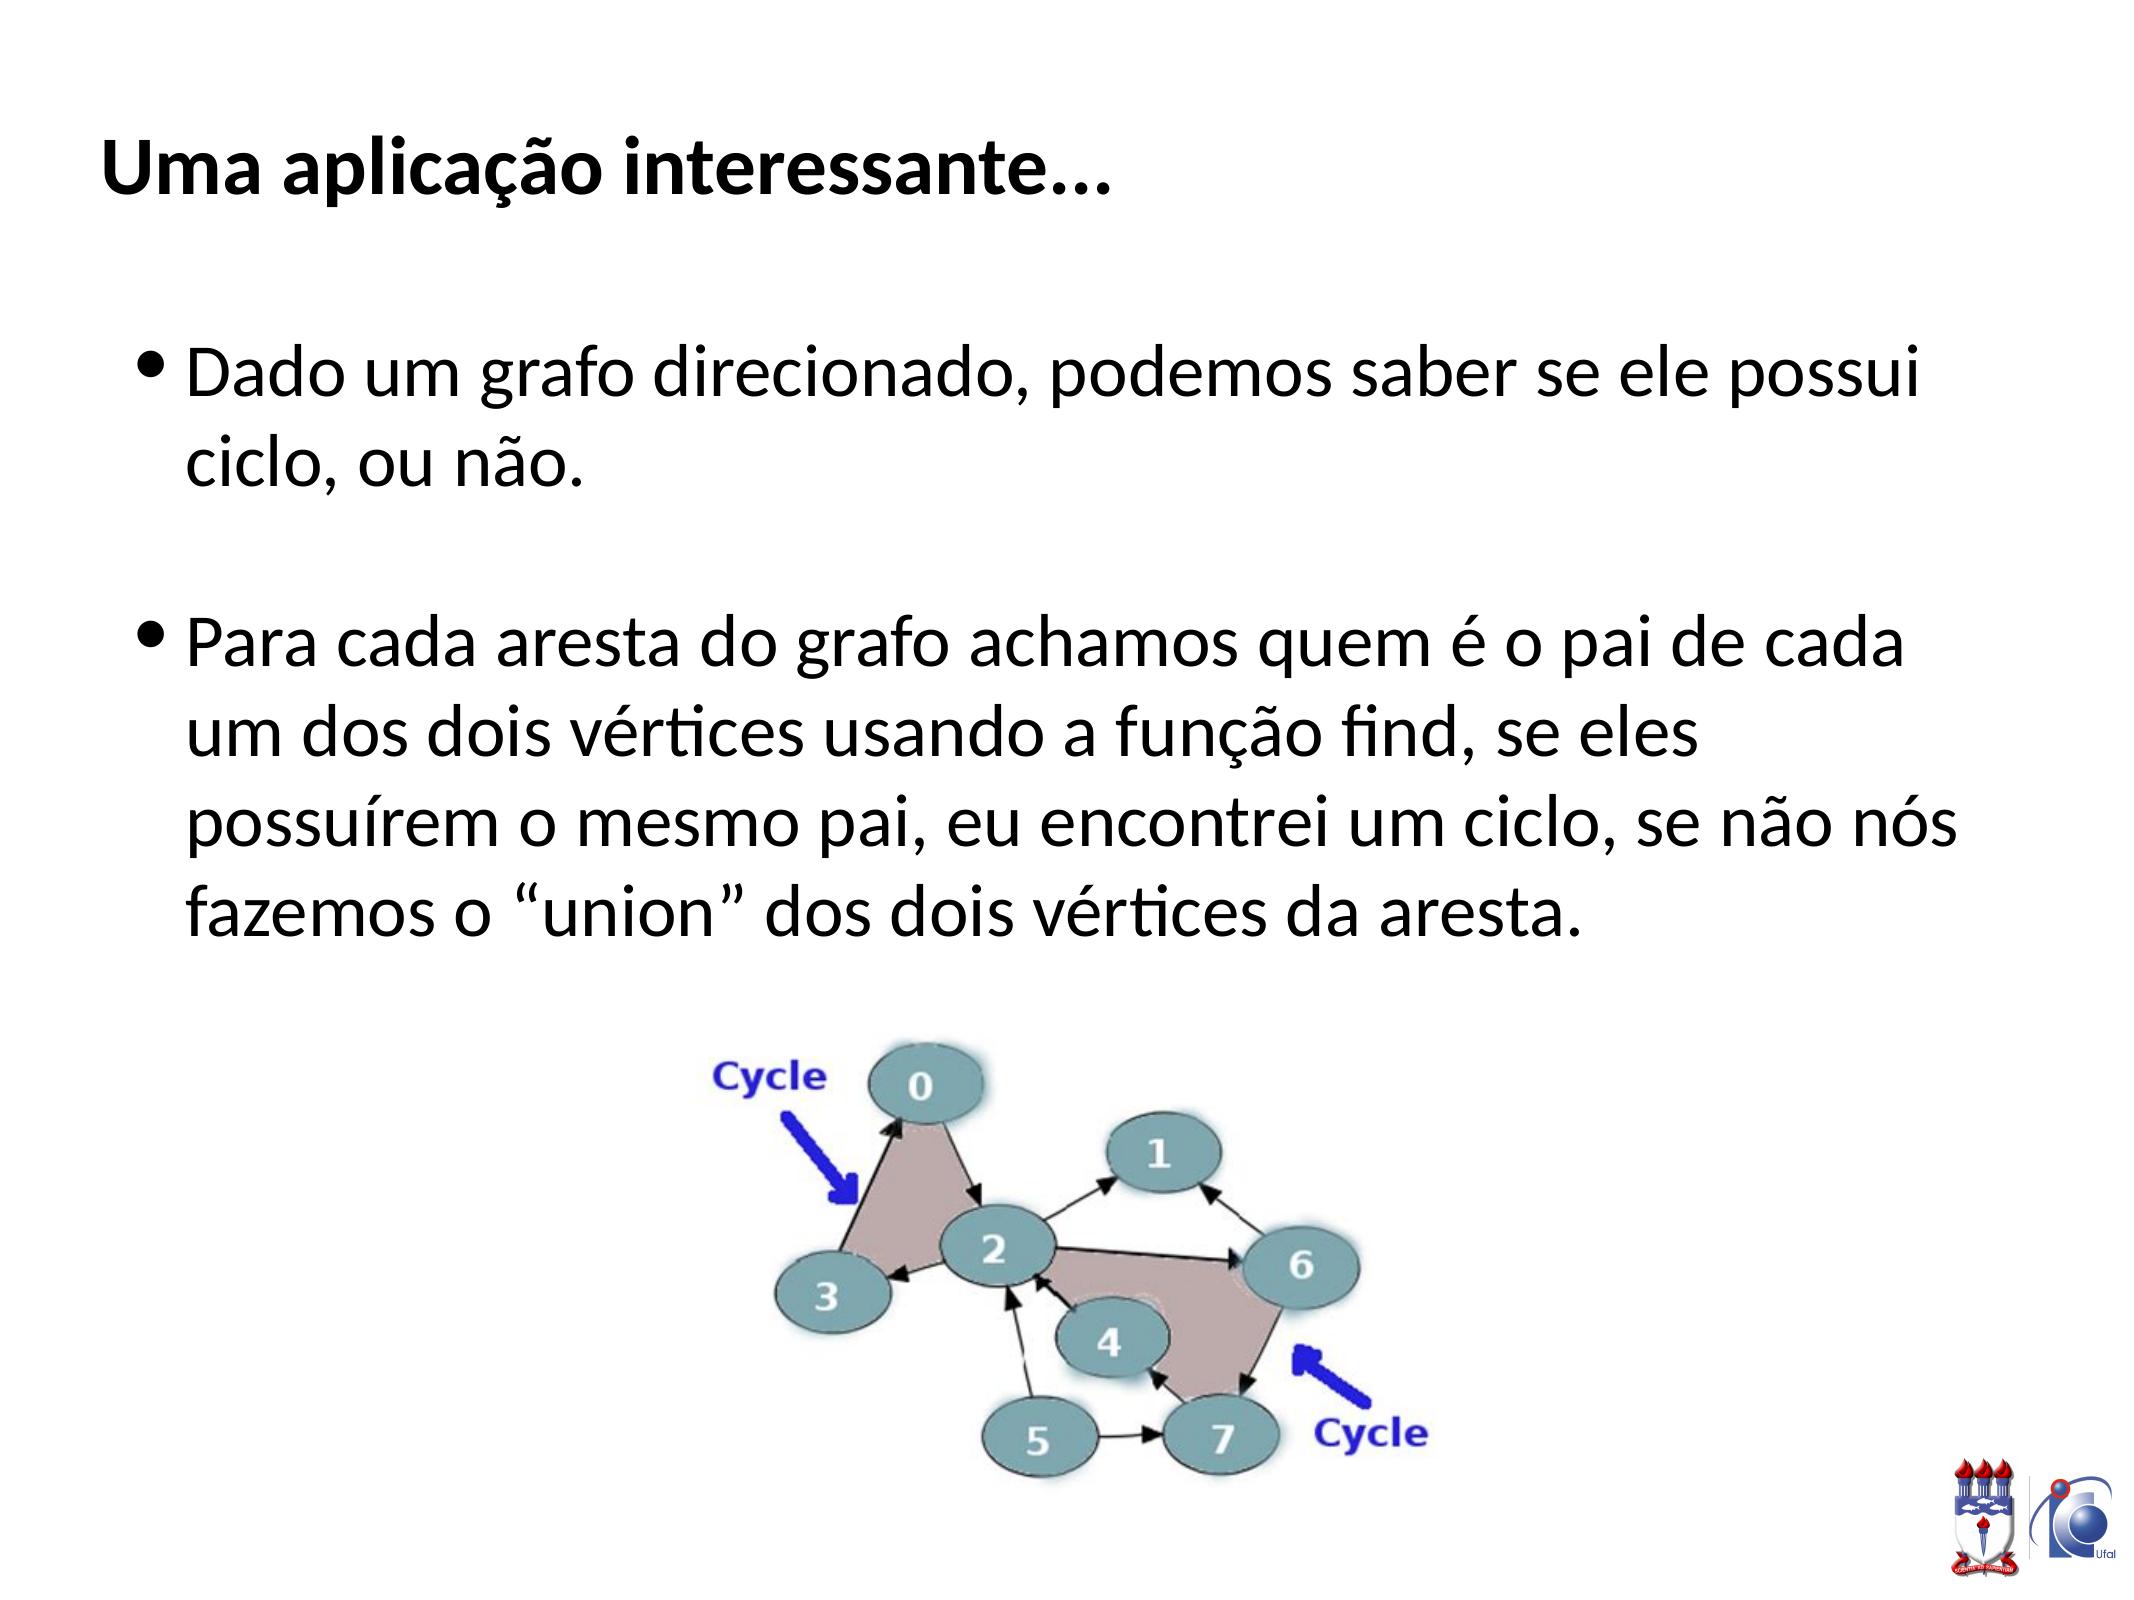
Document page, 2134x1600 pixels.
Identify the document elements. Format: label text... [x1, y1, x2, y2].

picture [696, 1007, 1438, 1506]
title Uma aplicação interessante... [92, 72, 2042, 250]
picture [1948, 1456, 2020, 1579]
picture [2028, 1476, 2116, 1559]
list Dado um grafo direcionado, podemos saber se ele possui ciclo, ou não. Para cada aresta do grafo achamos quem é o pai de cada um dos dois vértices usando a função find, se eles possuírem o mesmo pai, eu encontrei um ciclo, se não nós fazemos o “union” dos dois vértices da aresta. [120, 313, 1981, 1505]
